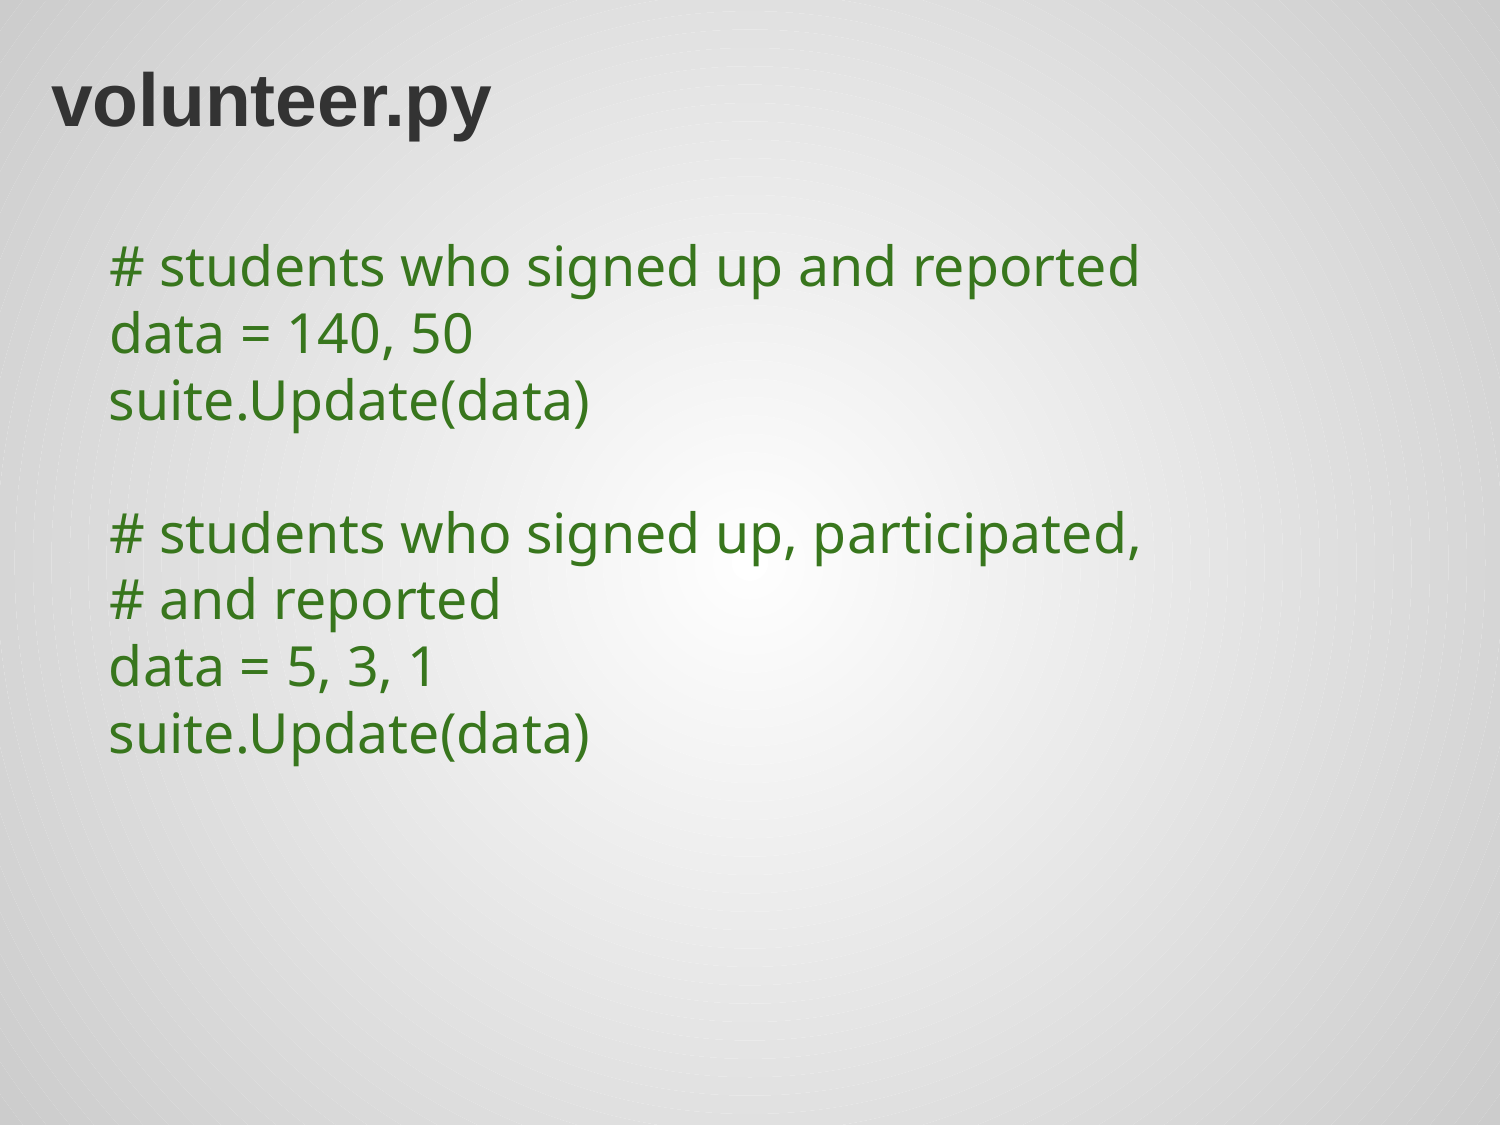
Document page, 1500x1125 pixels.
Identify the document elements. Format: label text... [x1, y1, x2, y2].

list # students who signed up and reported data = 140, 50 suite.Update(data) # students who signed up, participated, # and reported data = 5, 3, 1 suite.Update(data) [45, 224, 1466, 1045]
title volunteer.py [45, 45, 1467, 192]
